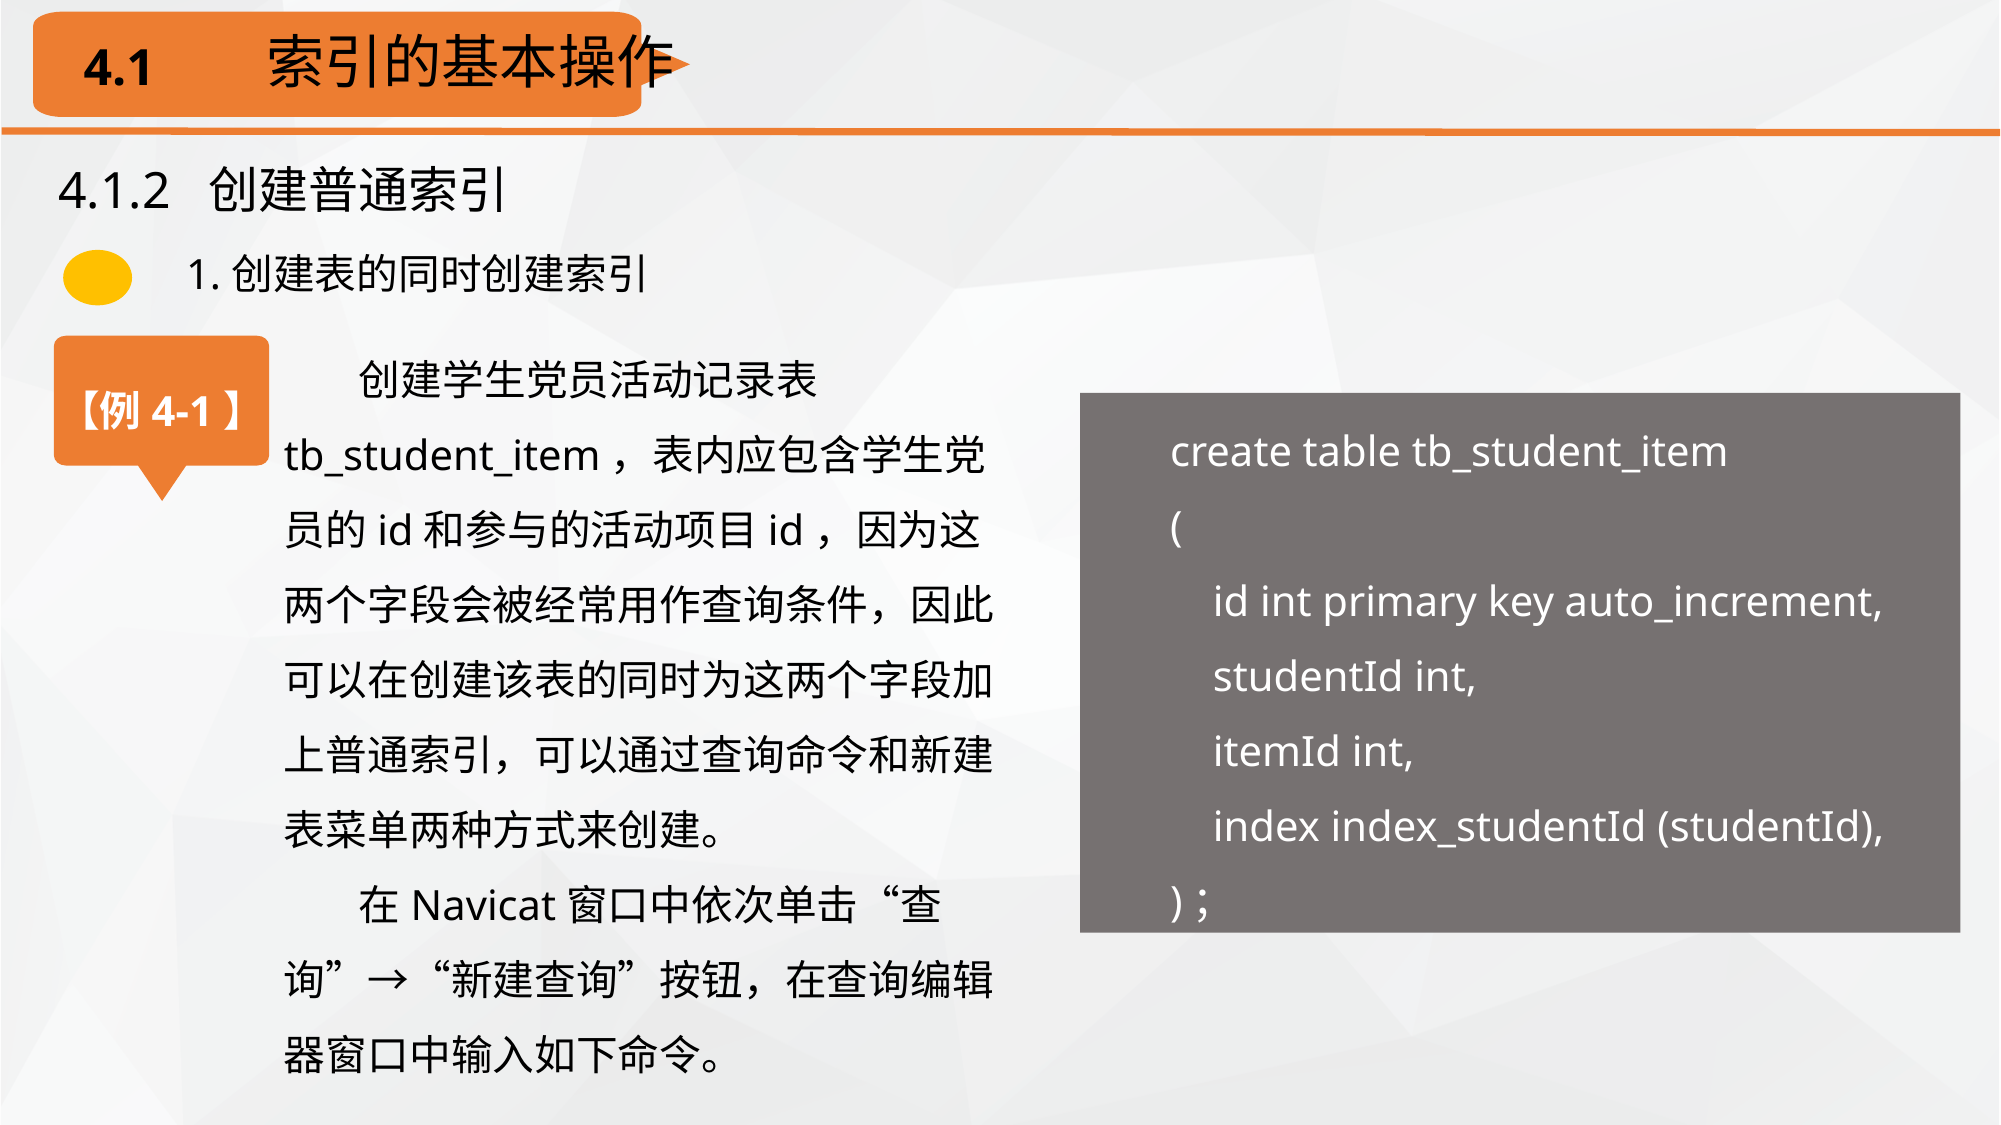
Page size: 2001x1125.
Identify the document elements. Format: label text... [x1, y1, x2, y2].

text_box 1.创建表的同时创建索引 [171, 239, 856, 305]
text_box create table tb_student_item ( id int primary key auto_increment, studentId int, itemId int, index index_studentId (studentId), )； [1080, 392, 1961, 933]
text_box 索引的基本操作 [252, 18, 990, 103]
text_box 4.1 [68, 28, 211, 103]
text_box [62, 248, 134, 307]
text_box 4.1.2 创建普通索引 [43, 151, 781, 227]
text_box 4.2 [0, 0, 2000, 1125]
text_box 创建学生党员活动记录表tb_student_item，表内应包含学生党员的id和参与的活动项目id，因为这两个字段会被经常用作查询条件，因此可以在创建该表的同时为这两个字段加上普通索引，可以通过查询命令和新建表菜单两种方式来创建。 在Navicat窗口中依次单击“查询”→“新建查询”按钮，在查询编辑器窗口中输入如下命令。 [269, 320, 1026, 1086]
text_box 【例4-1】 [52, 334, 269, 503]
